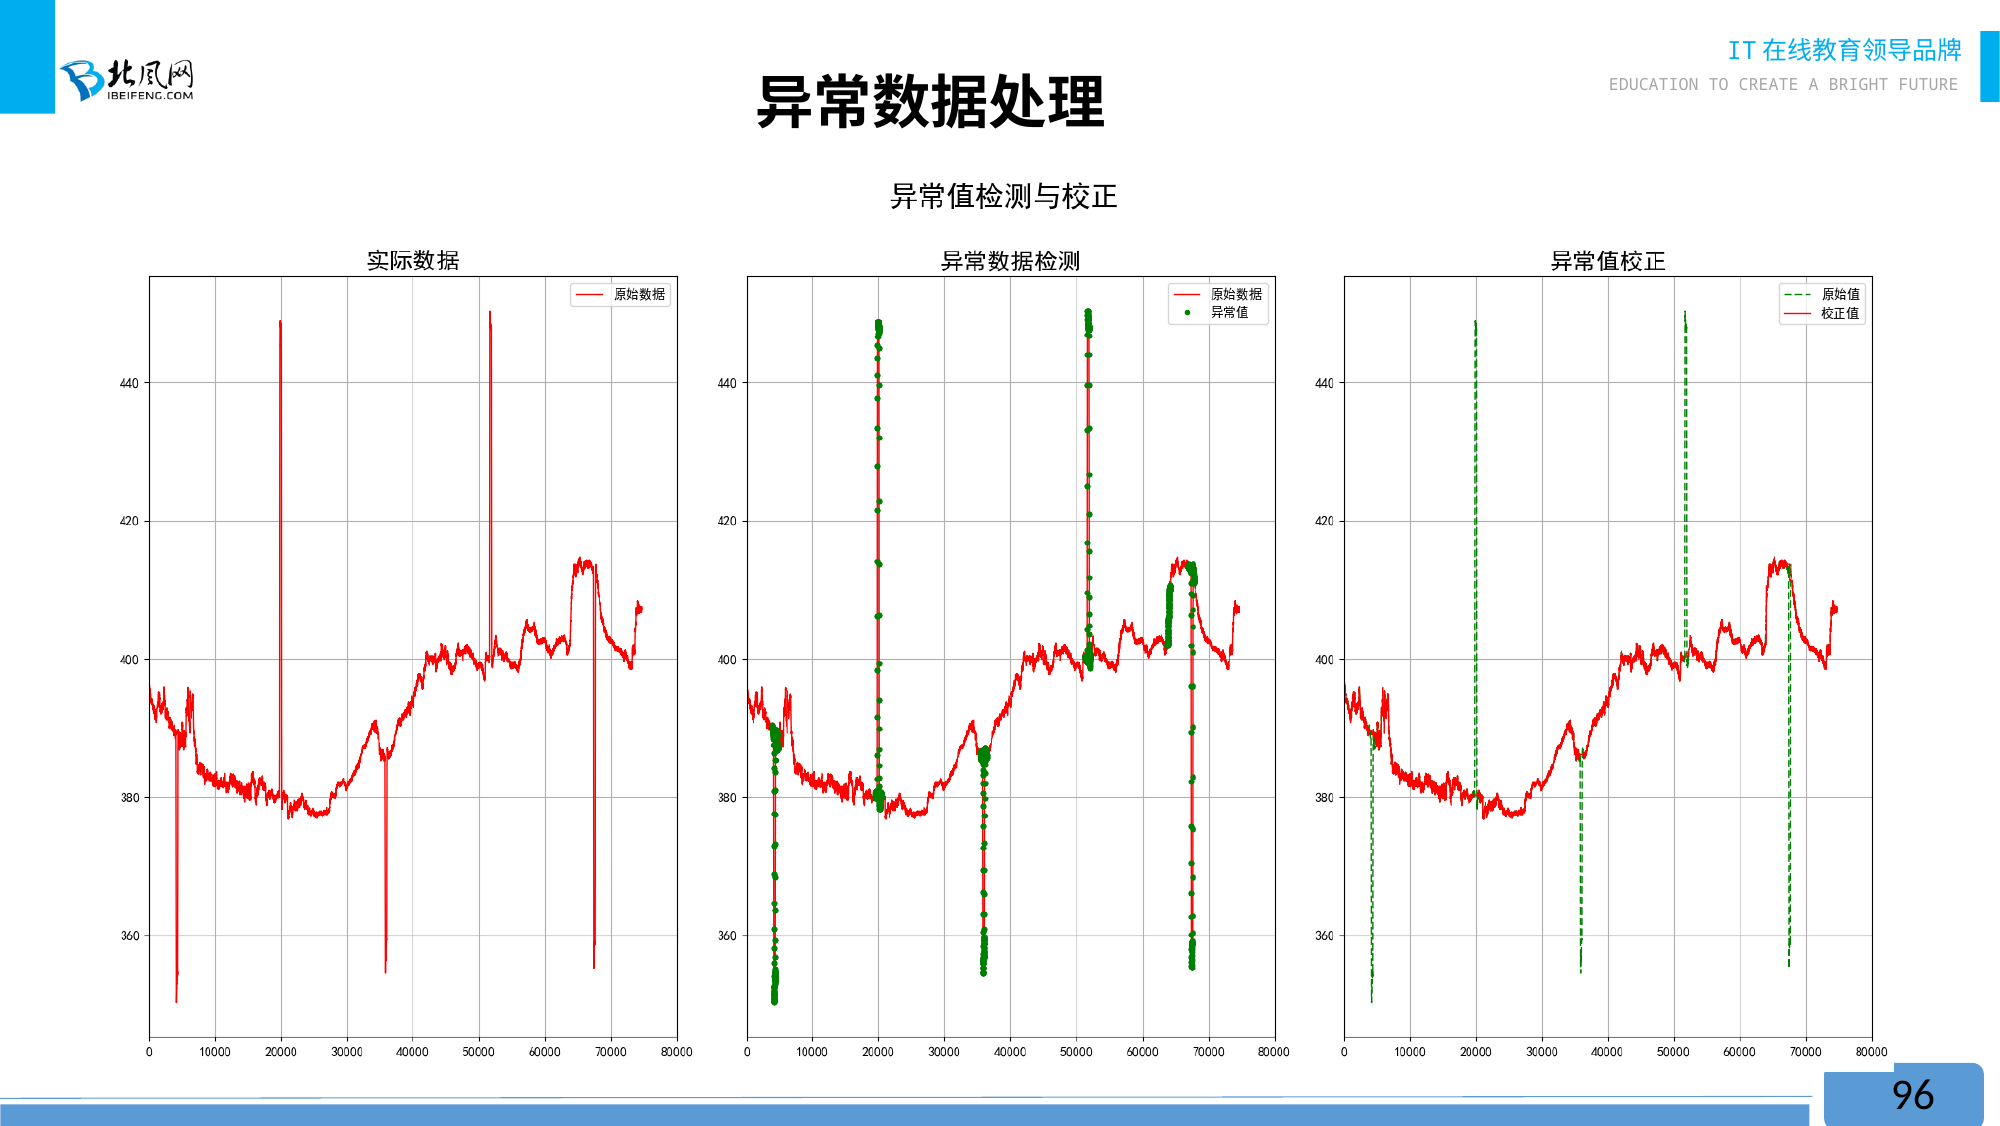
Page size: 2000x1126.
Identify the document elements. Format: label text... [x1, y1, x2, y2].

picture [56, 54, 198, 103]
title 异常数据处理 [255, 42, 1606, 166]
picture [105, 166, 1894, 1073]
